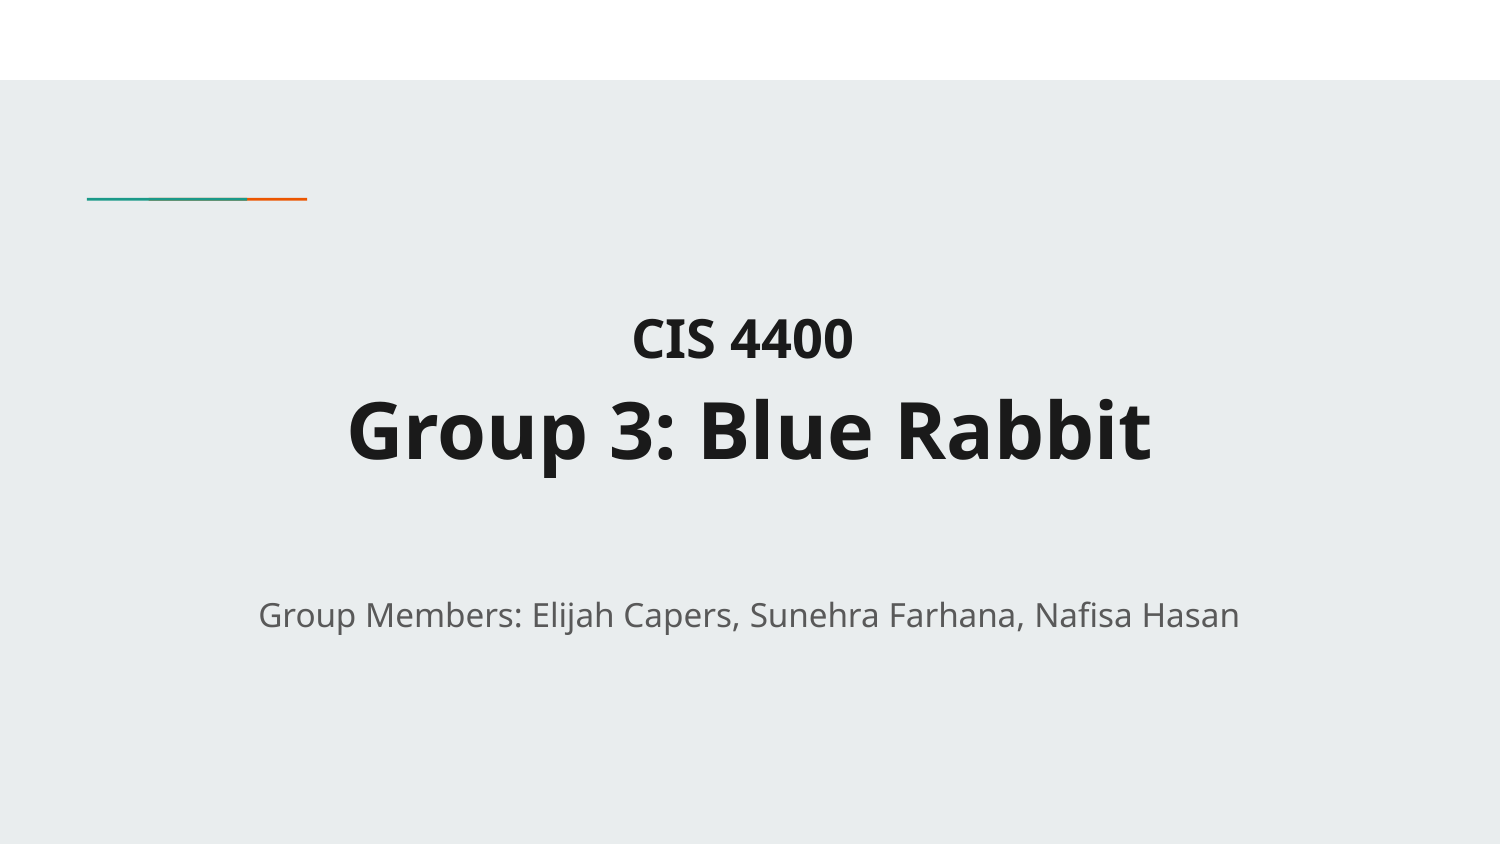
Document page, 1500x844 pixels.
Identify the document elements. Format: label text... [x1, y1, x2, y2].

subtitle Group Members: Elijah Capers, Sunehra Farhana, Nafisa Hasan [119, 576, 1381, 666]
title CIS 4400 Group 3: Blue Rabbit [145, 206, 1354, 576]
